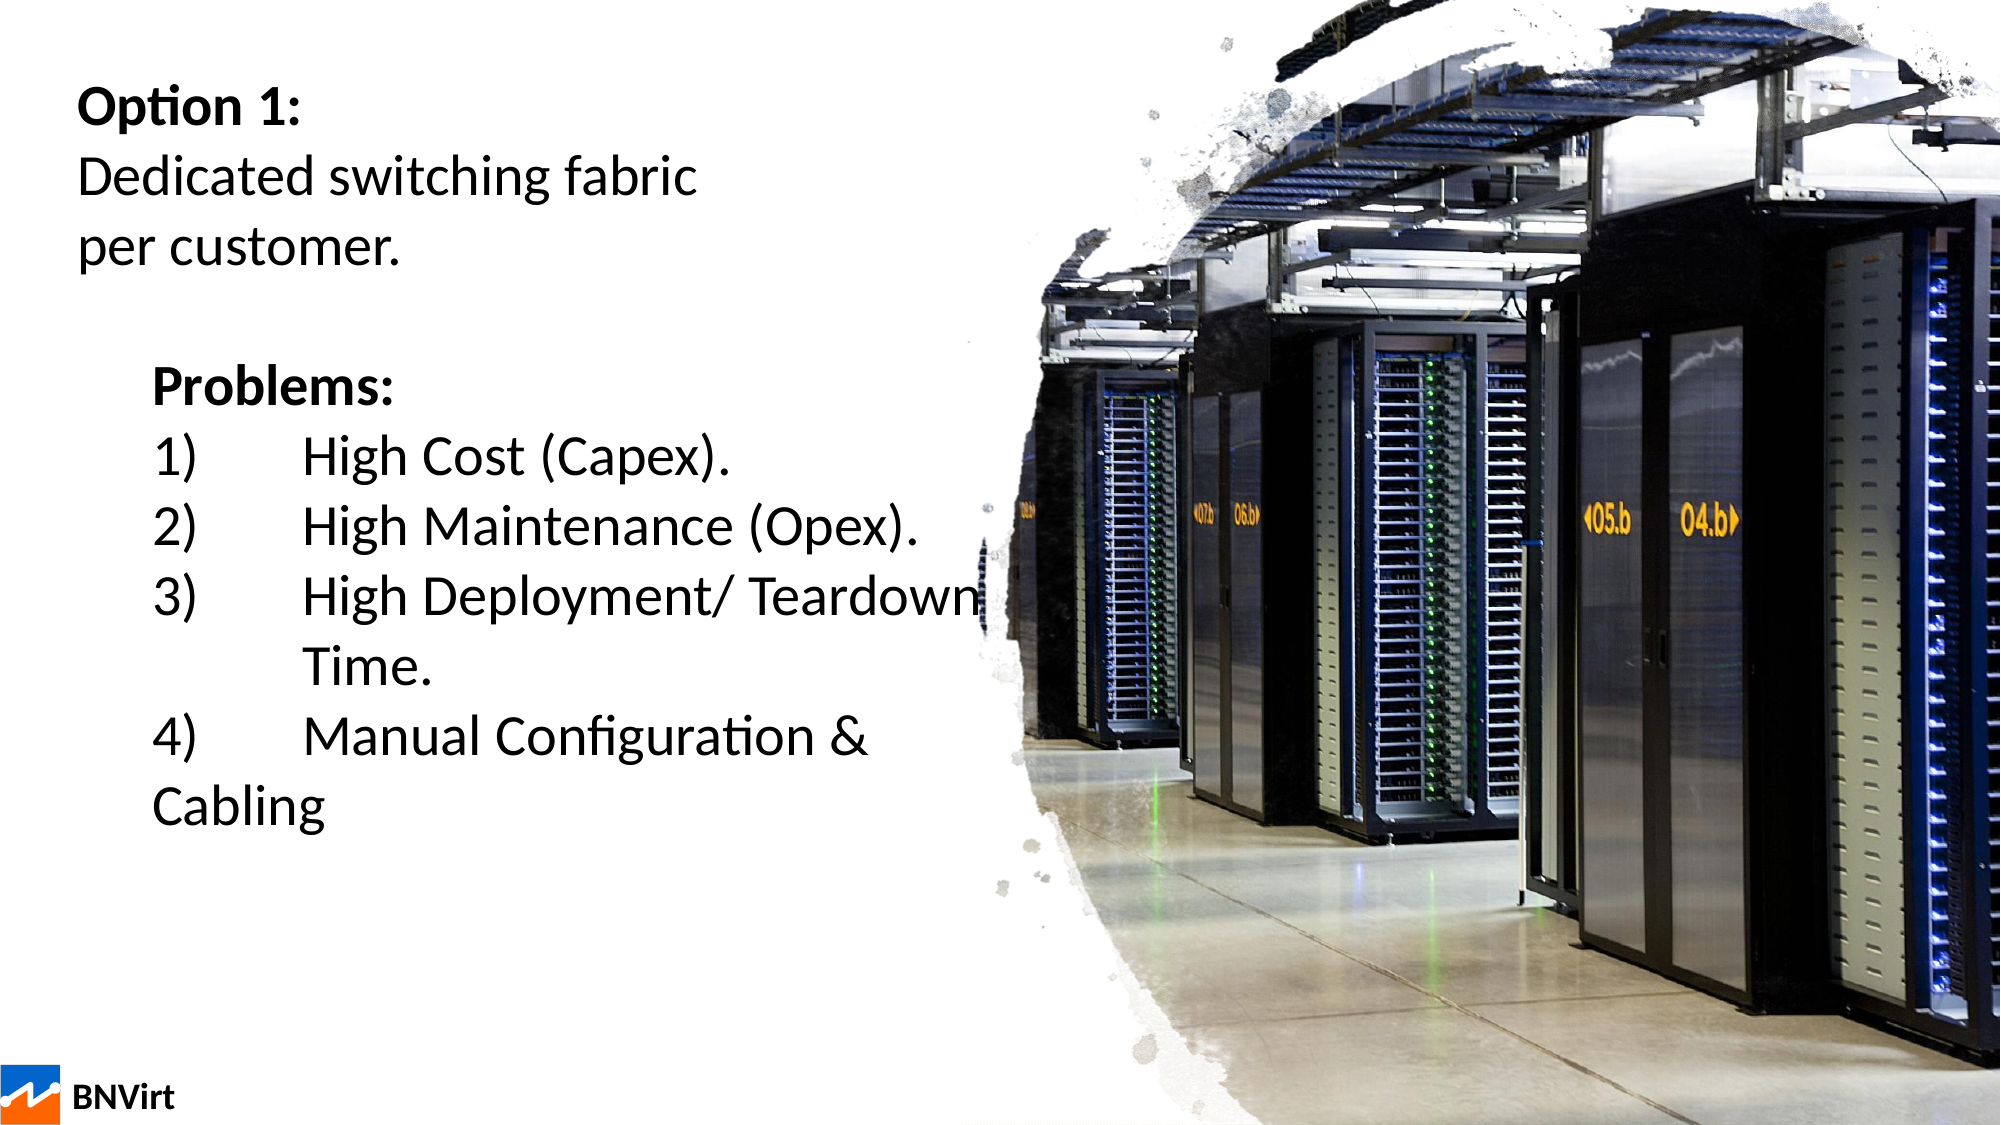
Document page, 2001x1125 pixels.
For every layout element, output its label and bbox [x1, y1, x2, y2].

picture [0, 0, 2000, 1125]
text_box [0, 1064, 278, 1125]
